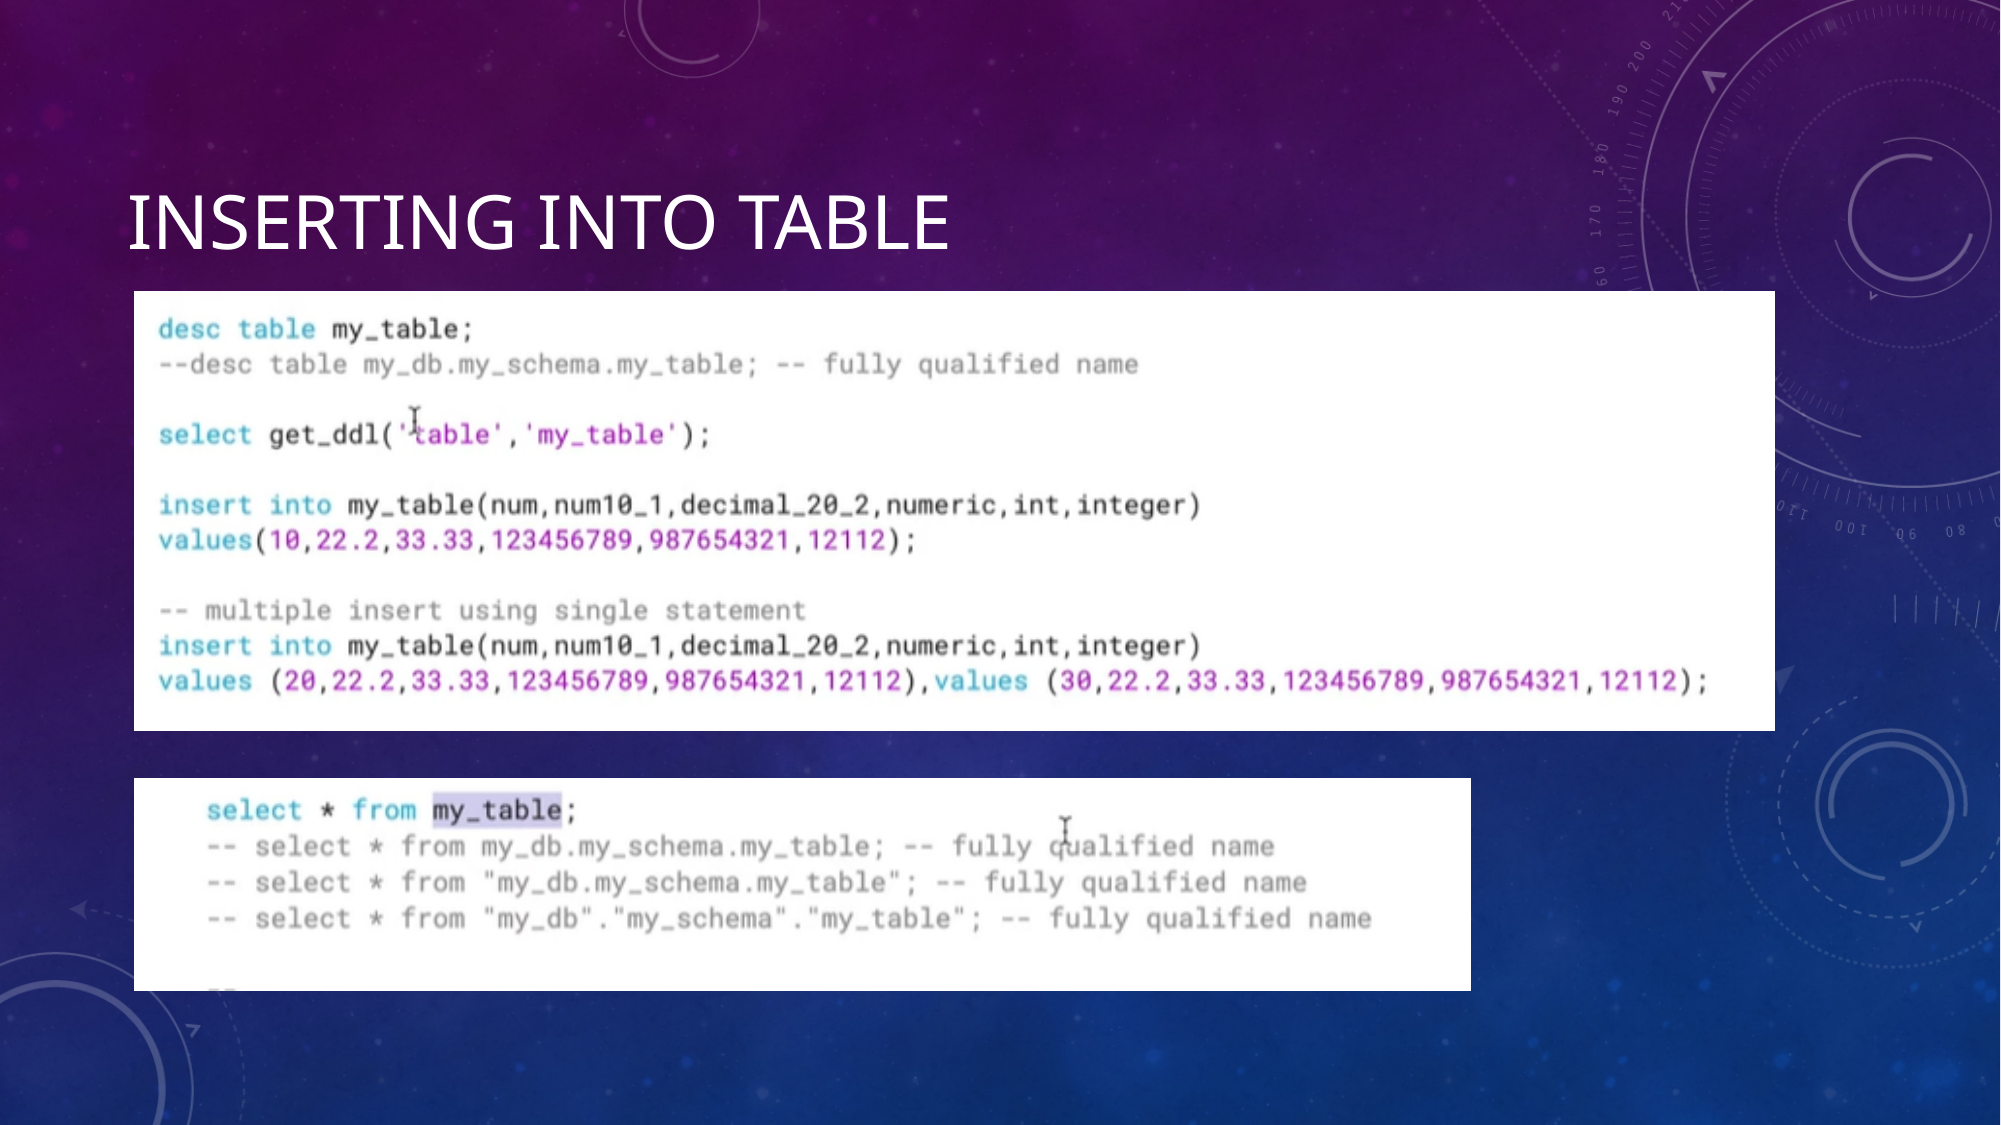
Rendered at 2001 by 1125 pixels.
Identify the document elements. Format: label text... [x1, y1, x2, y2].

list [133, 777, 1471, 991]
picture [0, 0, 2001, 1125]
title Inserting into table [112, 99, 1775, 339]
